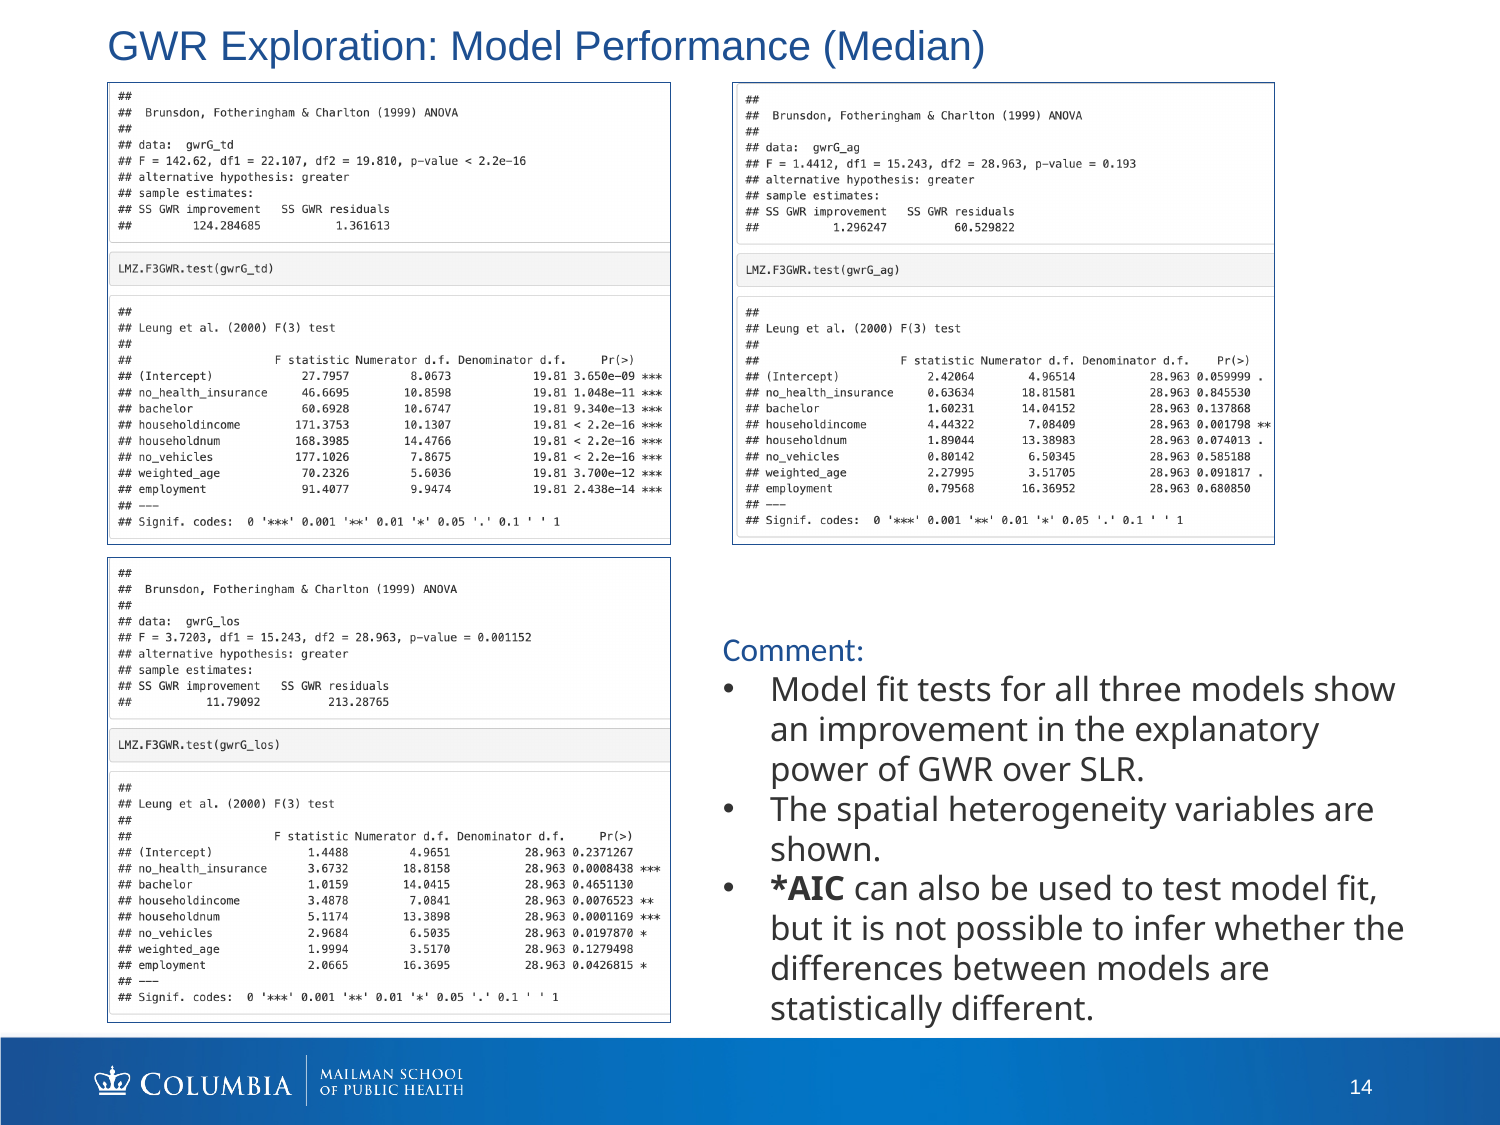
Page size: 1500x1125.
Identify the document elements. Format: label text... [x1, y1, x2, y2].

picture [0, 1, 1500, 1125]
slide_number 14 [1037, 1056, 1388, 1116]
text_box Comment: Model fit tests for all three models show an improvement in the explanatory power of GWR over SLR. The spatial heterogeneity variables are shown. *AIC can also be used to test model fit, but it is not possible to infer whether the differences between models are statistically different. [708, 620, 1438, 1035]
title GWR Exploration: Model Performance (Median) [107, 17, 1402, 78]
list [107, 82, 671, 545]
